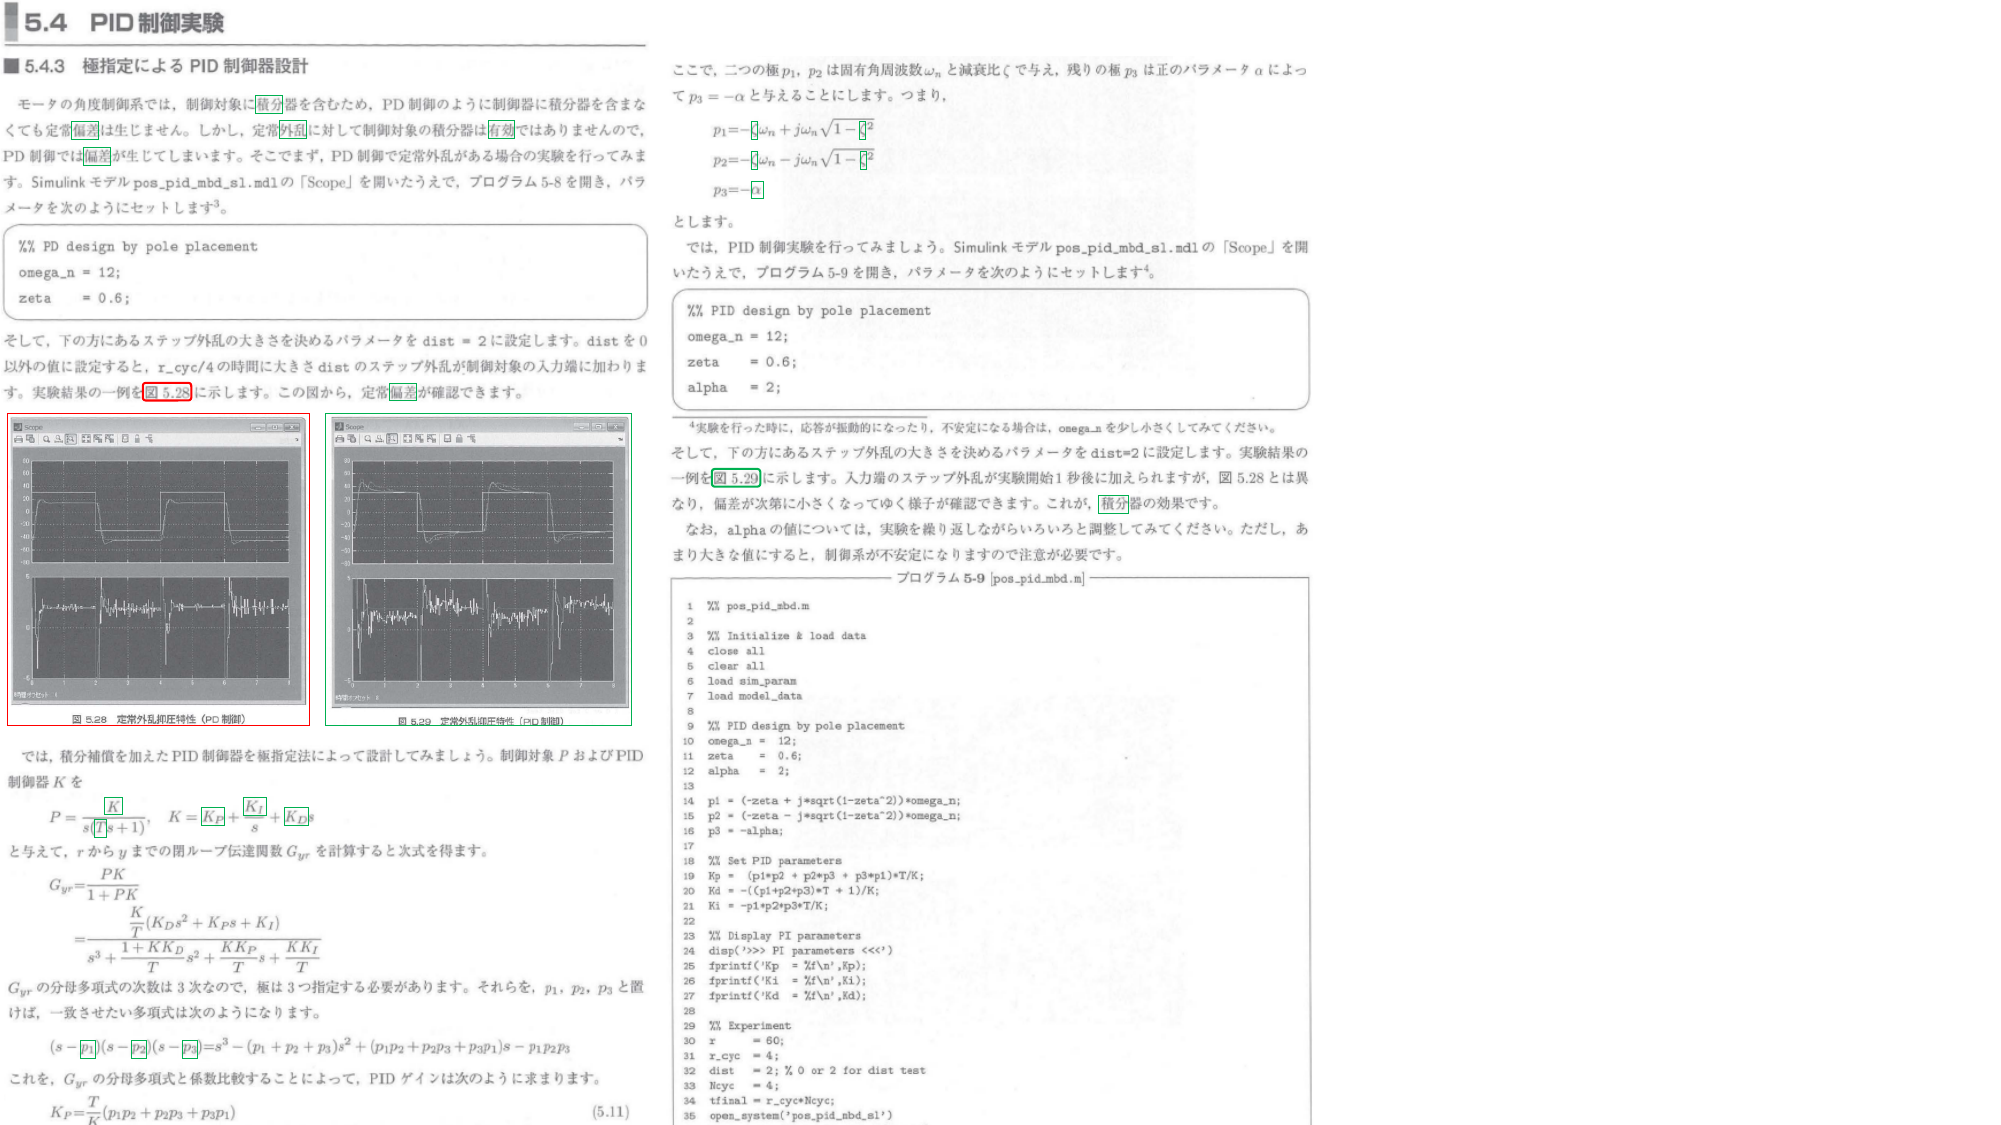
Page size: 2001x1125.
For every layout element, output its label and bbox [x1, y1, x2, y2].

picture [325, 413, 632, 726]
picture [667, 56, 1314, 439]
picture [3, 743, 651, 1125]
picture [0, 0, 650, 407]
picture [7, 413, 310, 726]
picture [666, 444, 1314, 1125]
